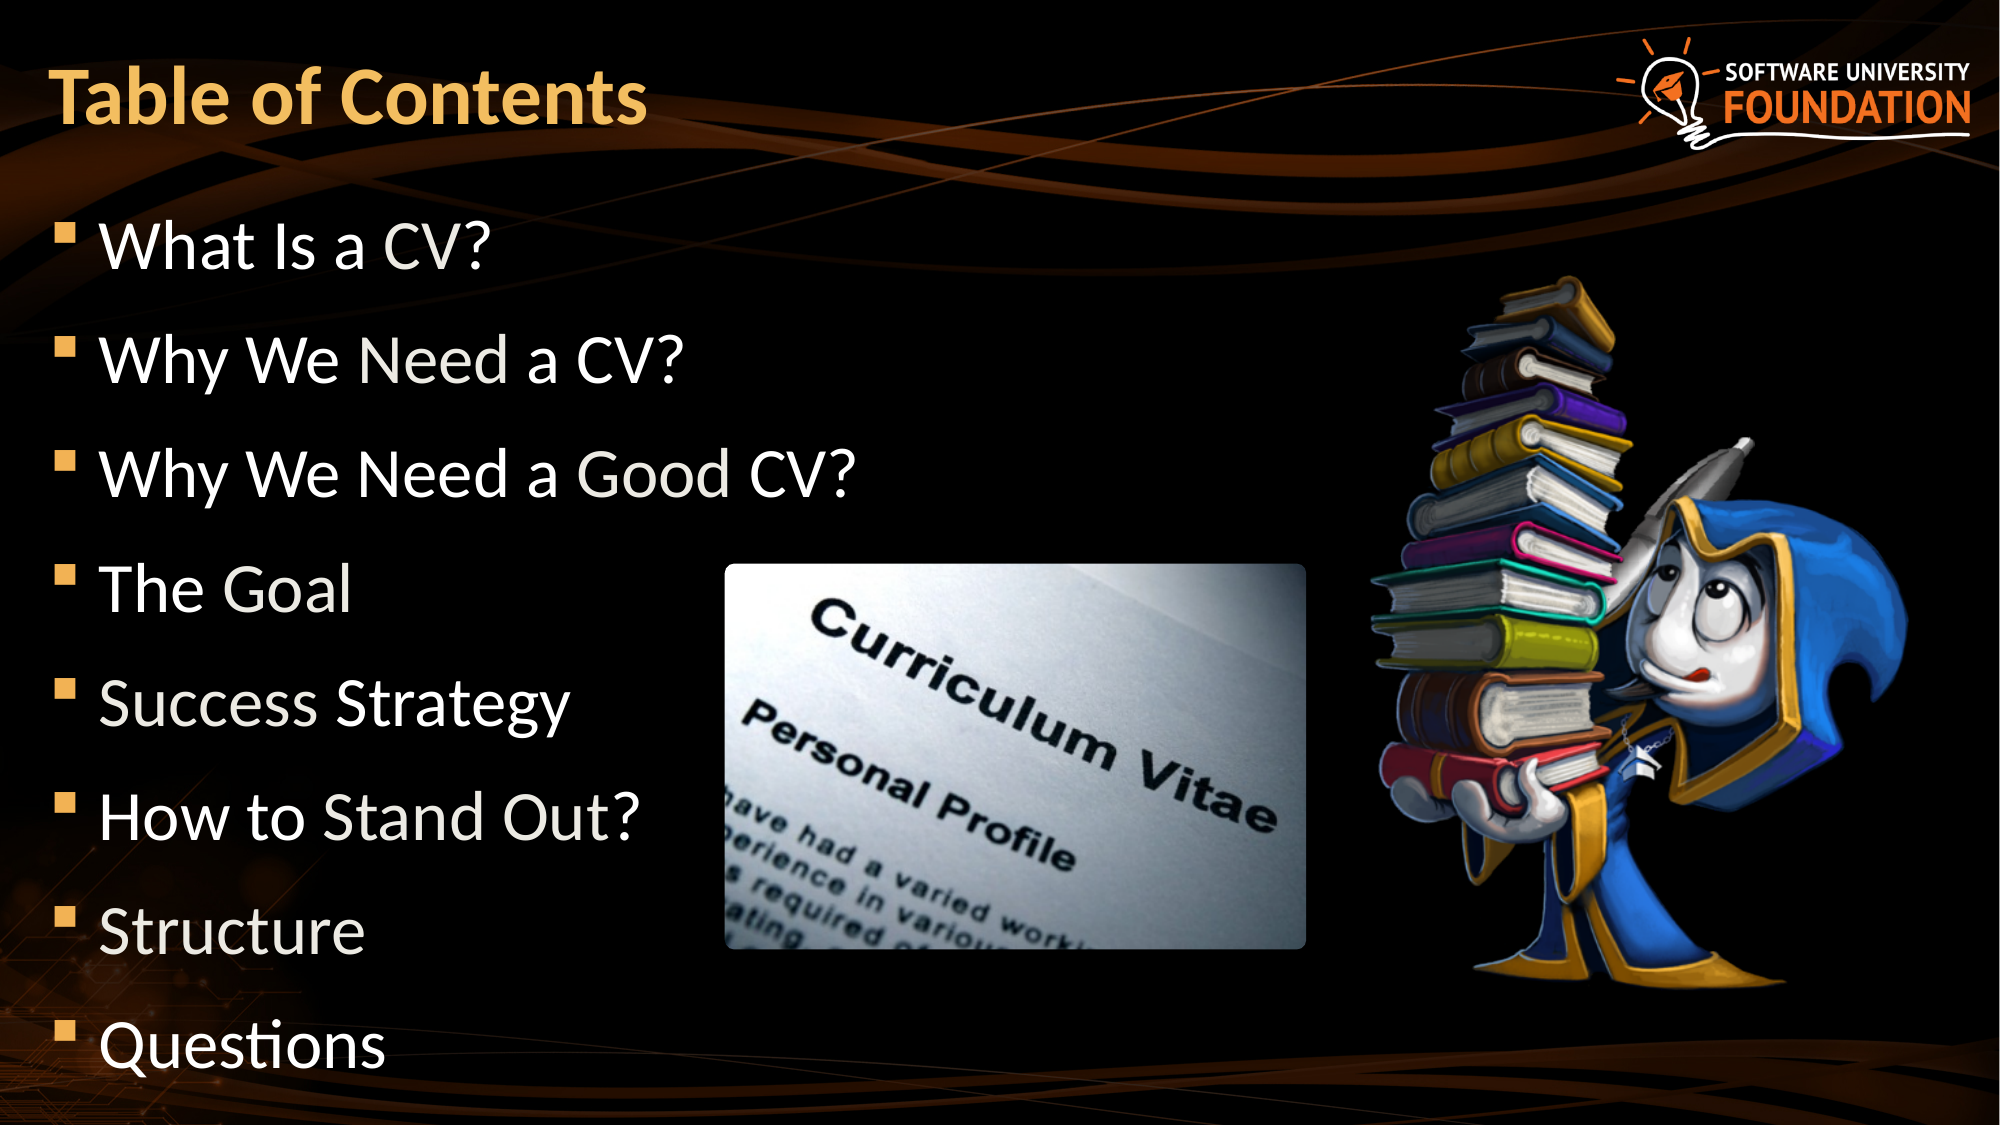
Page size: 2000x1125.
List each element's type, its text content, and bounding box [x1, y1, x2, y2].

title Table of Contents [30, 6, 1602, 189]
list What Is a CV? Why We Need a CV? Why We Need a Good CV? The Goal Success Strategy How to Stand Out? Structure Questions [31, 188, 1968, 1103]
picture [0, 0, 2000, 1125]
